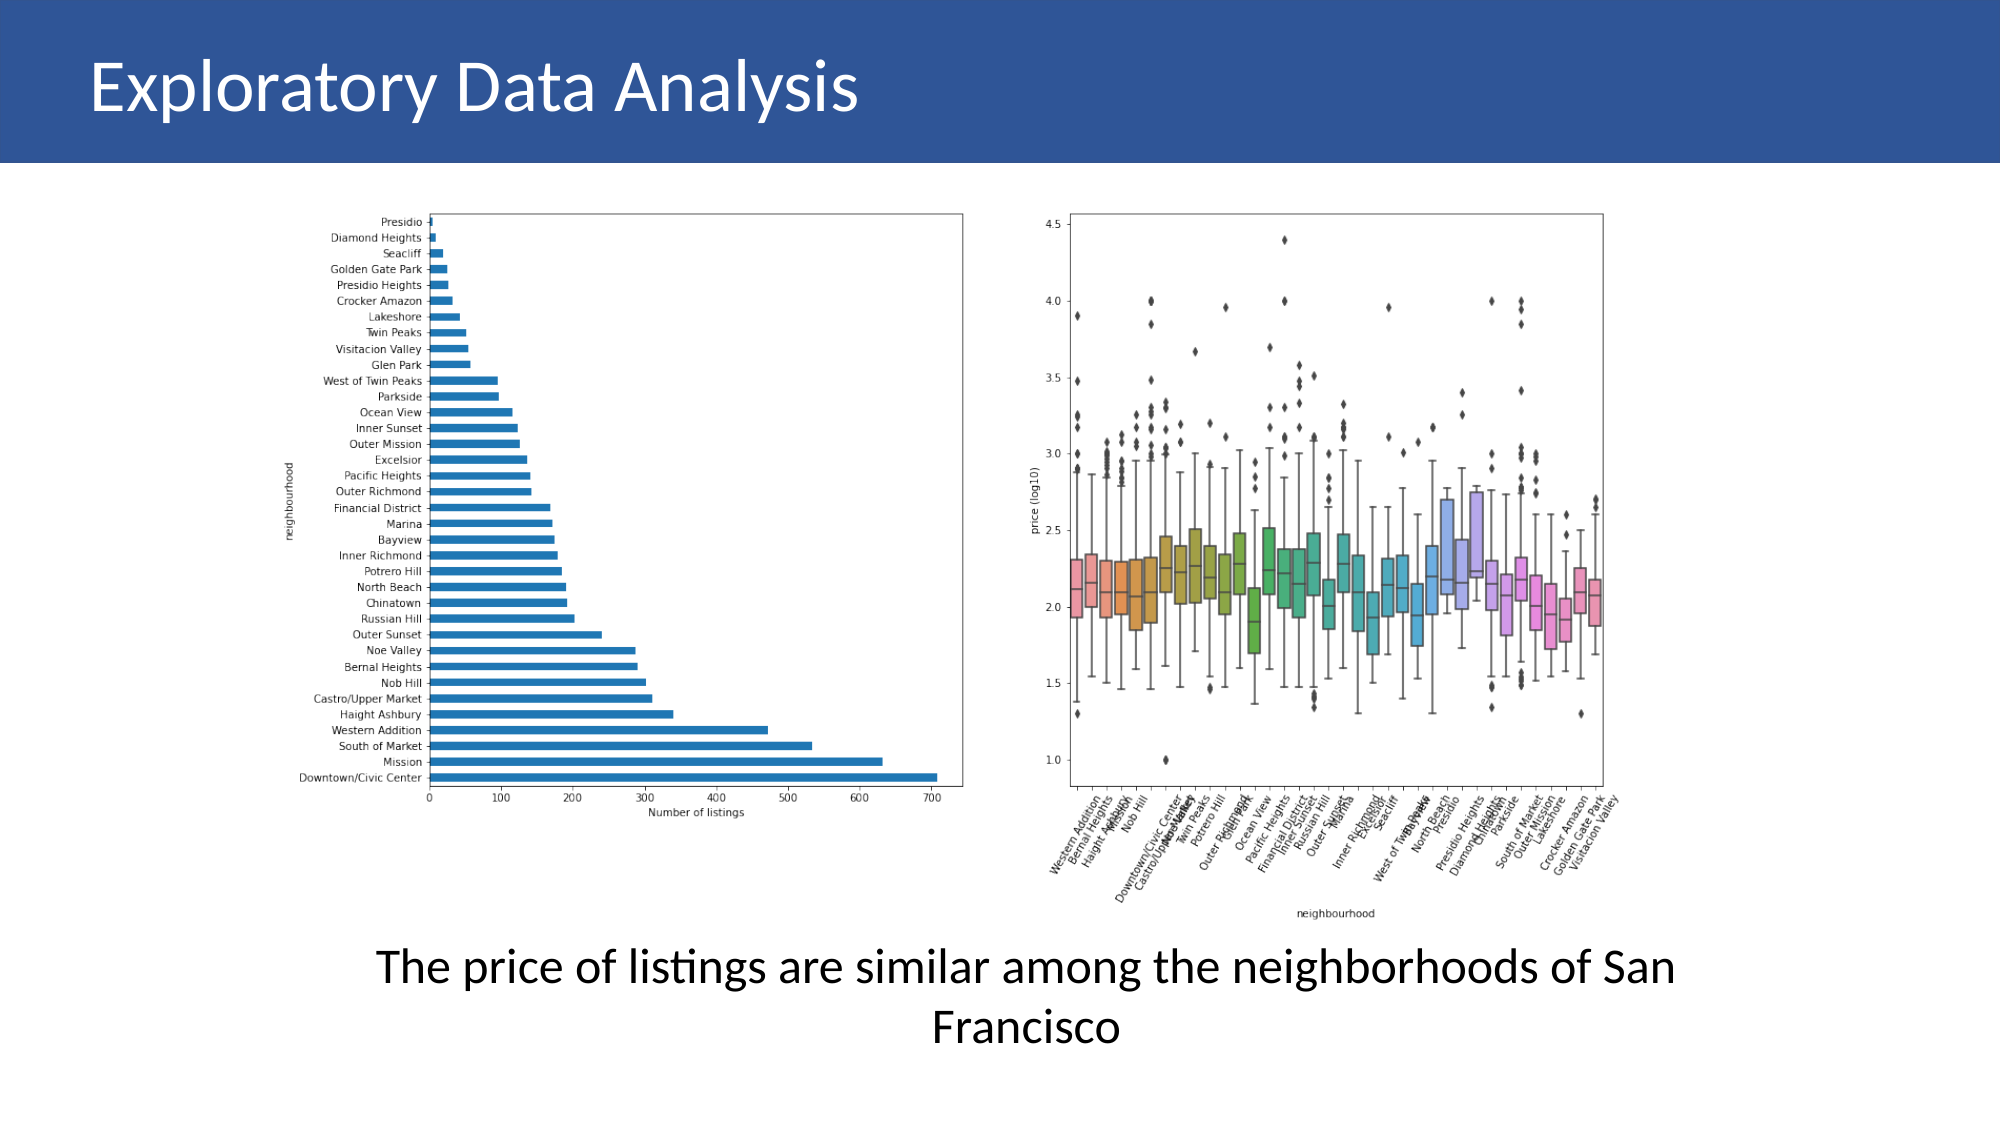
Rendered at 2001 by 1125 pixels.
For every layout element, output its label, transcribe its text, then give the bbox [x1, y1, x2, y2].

picture [276, 206, 1628, 927]
text_box Exploratory Data Analysis [0, 0, 2000, 163]
text_box The price of listings are similar among the neighborhoods of San Francisco [329, 926, 1723, 1061]
